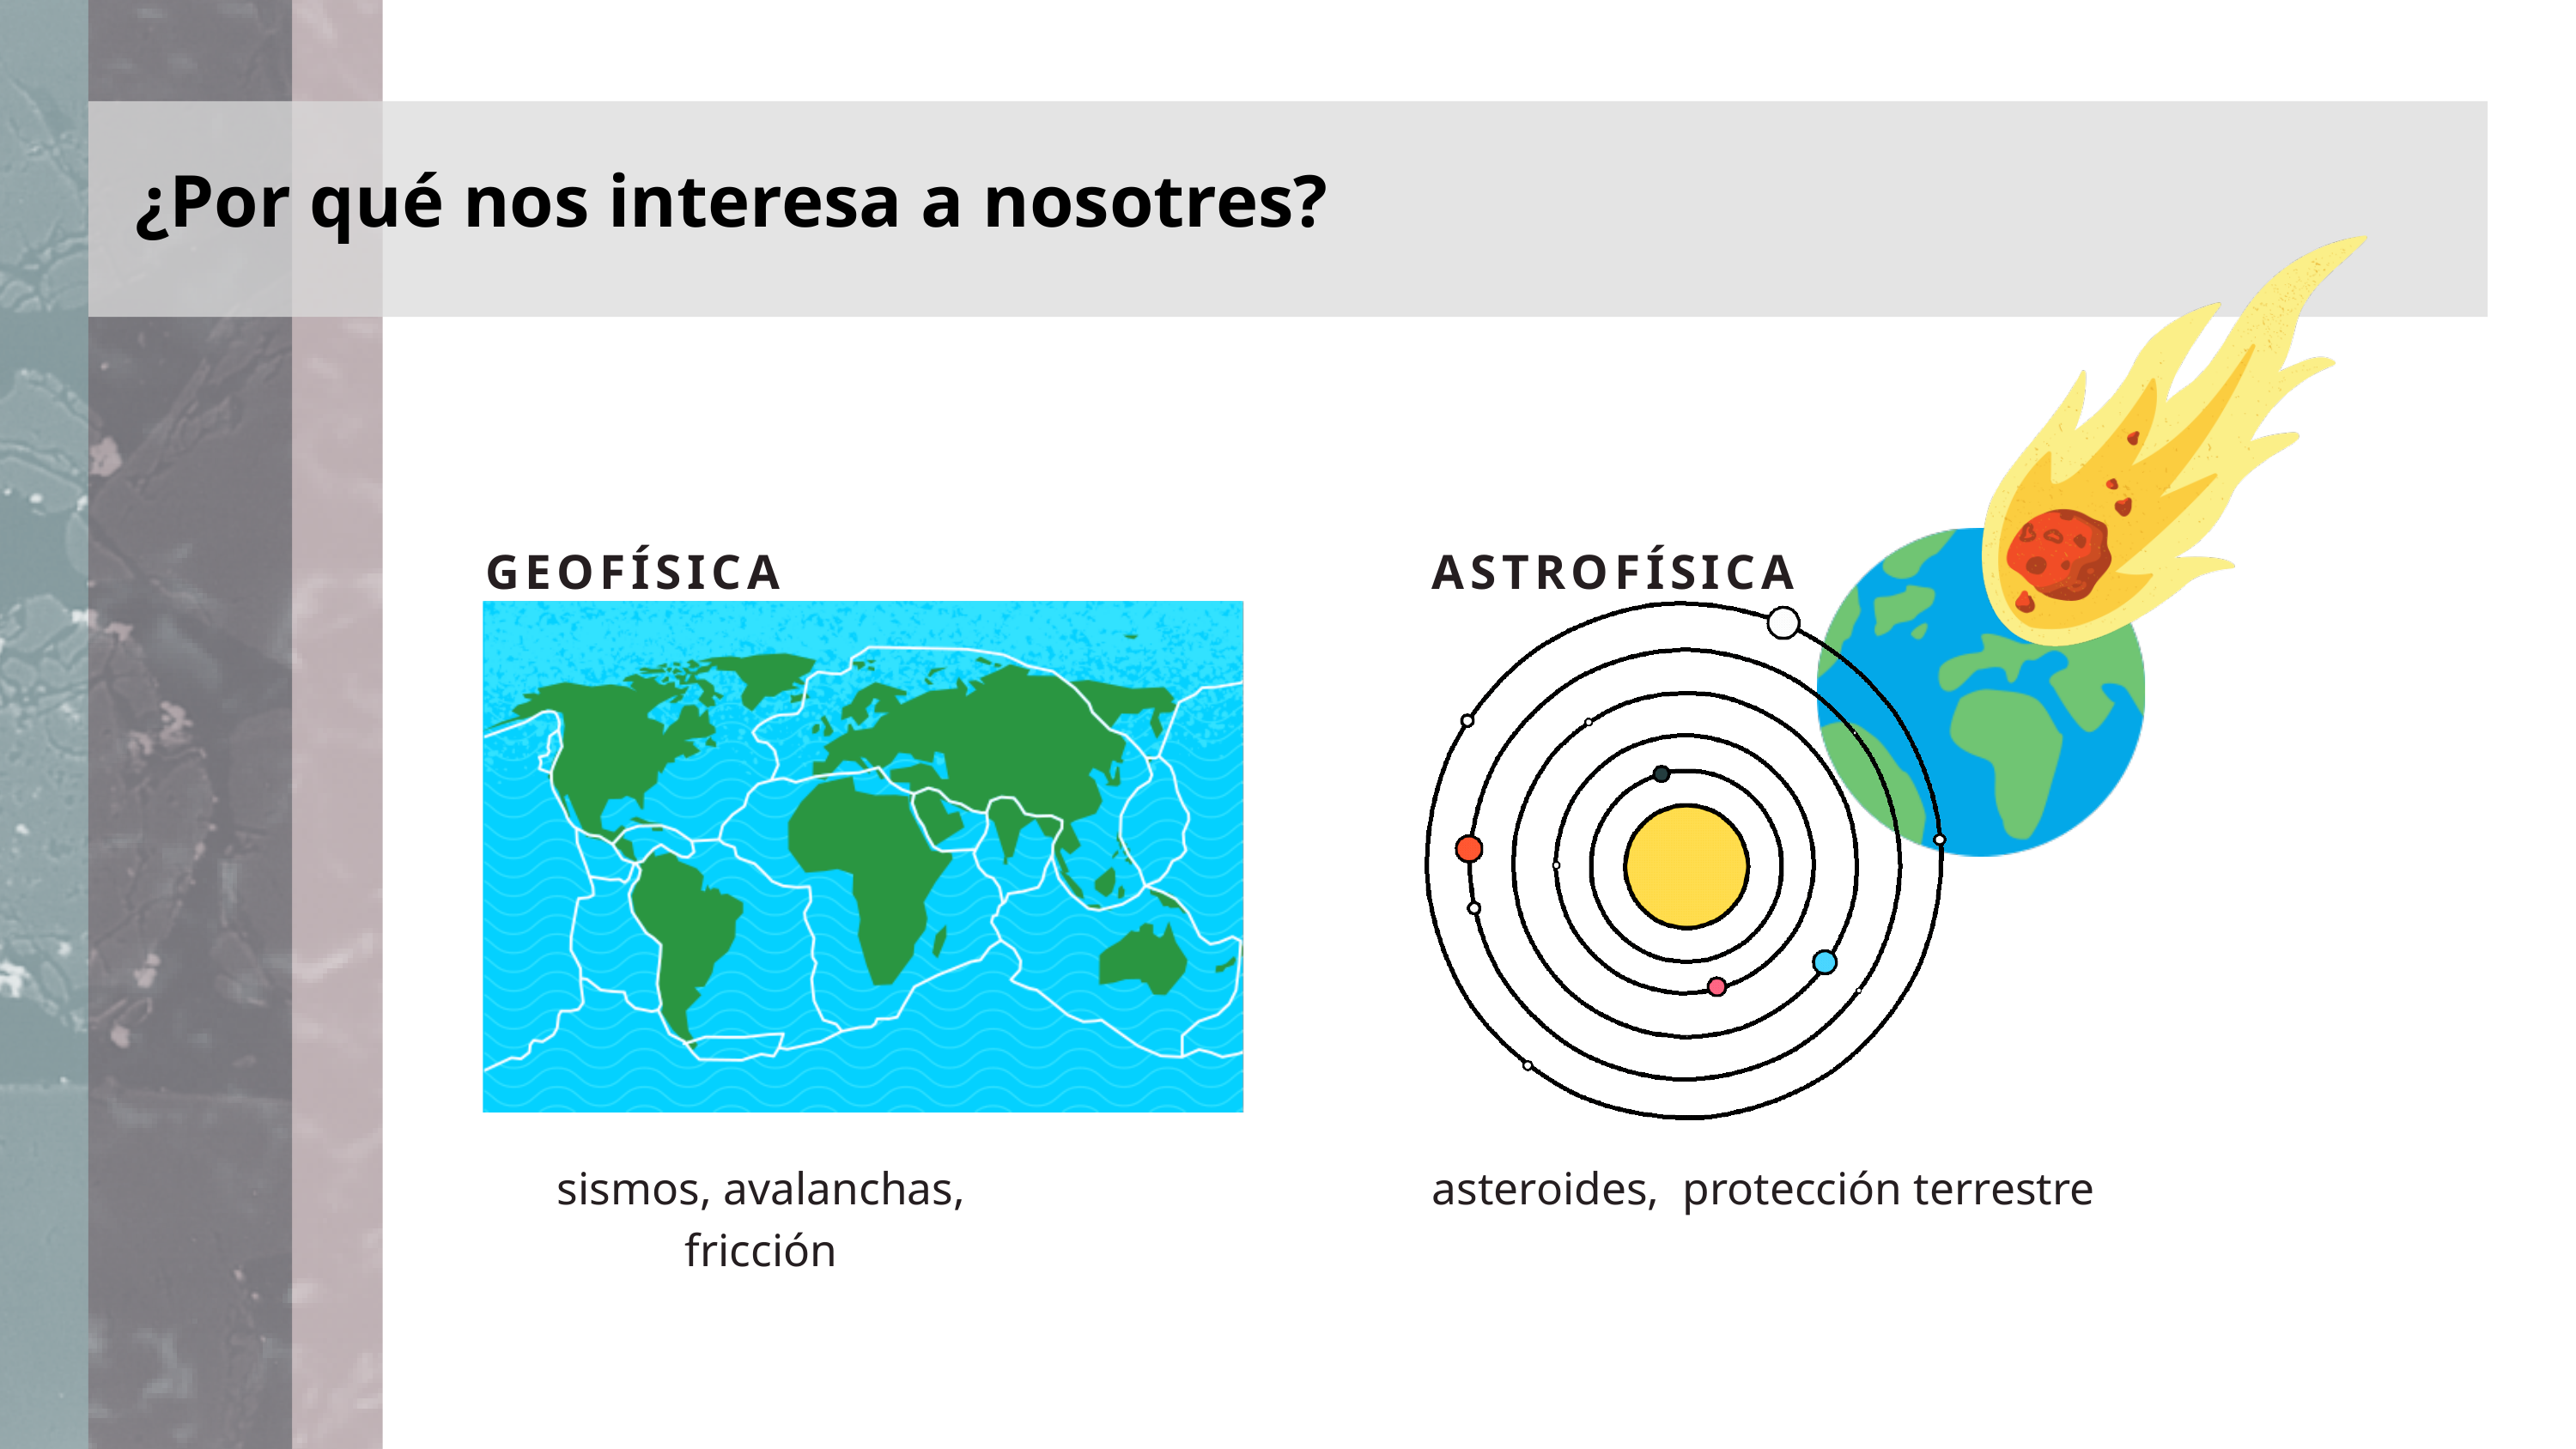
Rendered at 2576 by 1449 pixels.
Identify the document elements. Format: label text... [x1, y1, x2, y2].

text_box [0, 0, 88, 1449]
text_box [1981, 327, 2368, 648]
picture [1950, 703, 1959, 746]
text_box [1431, 543, 2297, 699]
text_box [88, 100, 2488, 318]
text_box [482, 647, 1245, 1113]
text_box sismos, avalanchas, fricción [485, 1152, 1038, 1276]
text_box [88, 325, 383, 1449]
text_box [1817, 528, 1981, 542]
text_box [1963, 706, 2146, 857]
text_box asteroides, protección terrestre [1431, 1152, 2541, 1215]
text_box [484, 543, 1349, 642]
text_box [88, 0, 383, 100]
picture [1409, 585, 1959, 1135]
